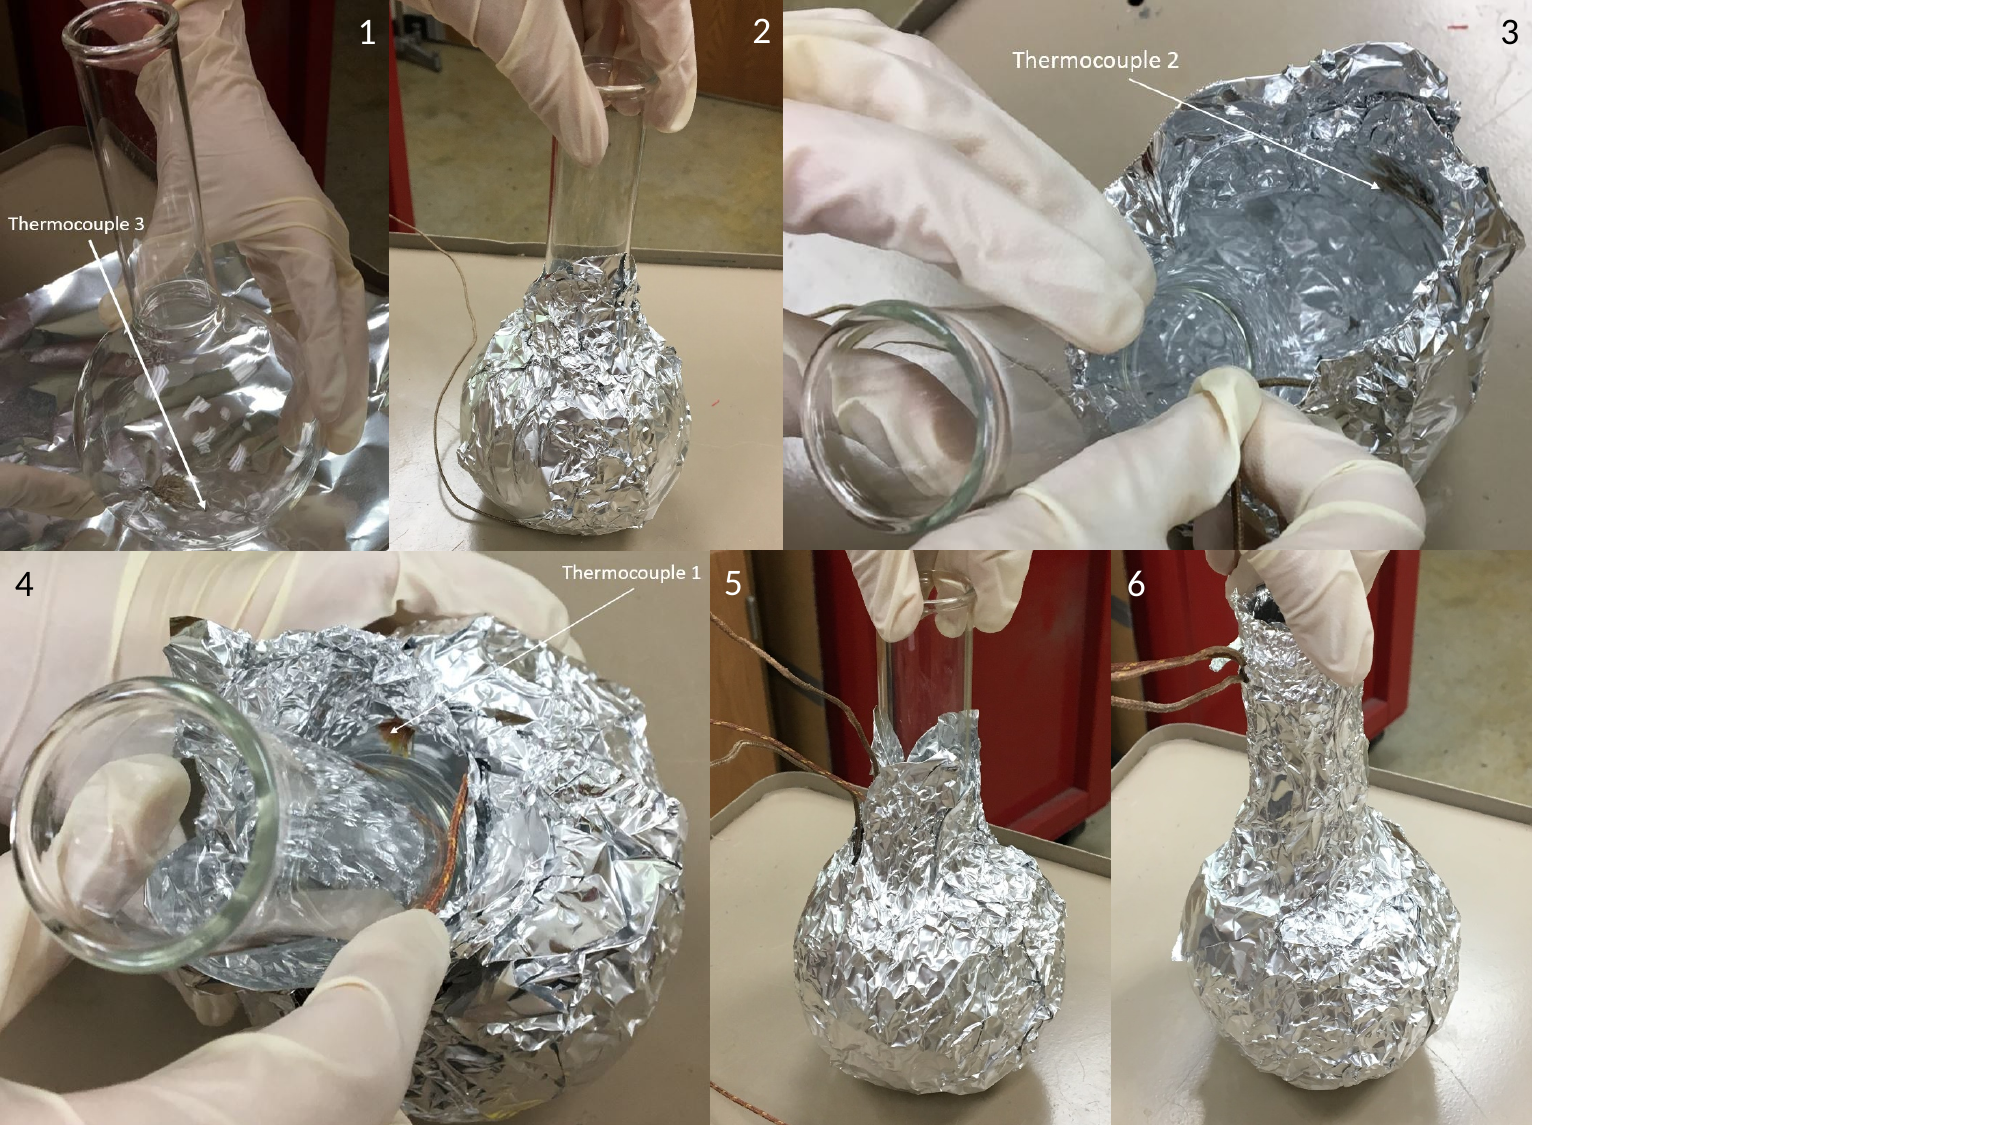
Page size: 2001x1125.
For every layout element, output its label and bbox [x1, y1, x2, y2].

picture [0, 0, 1532, 1125]
